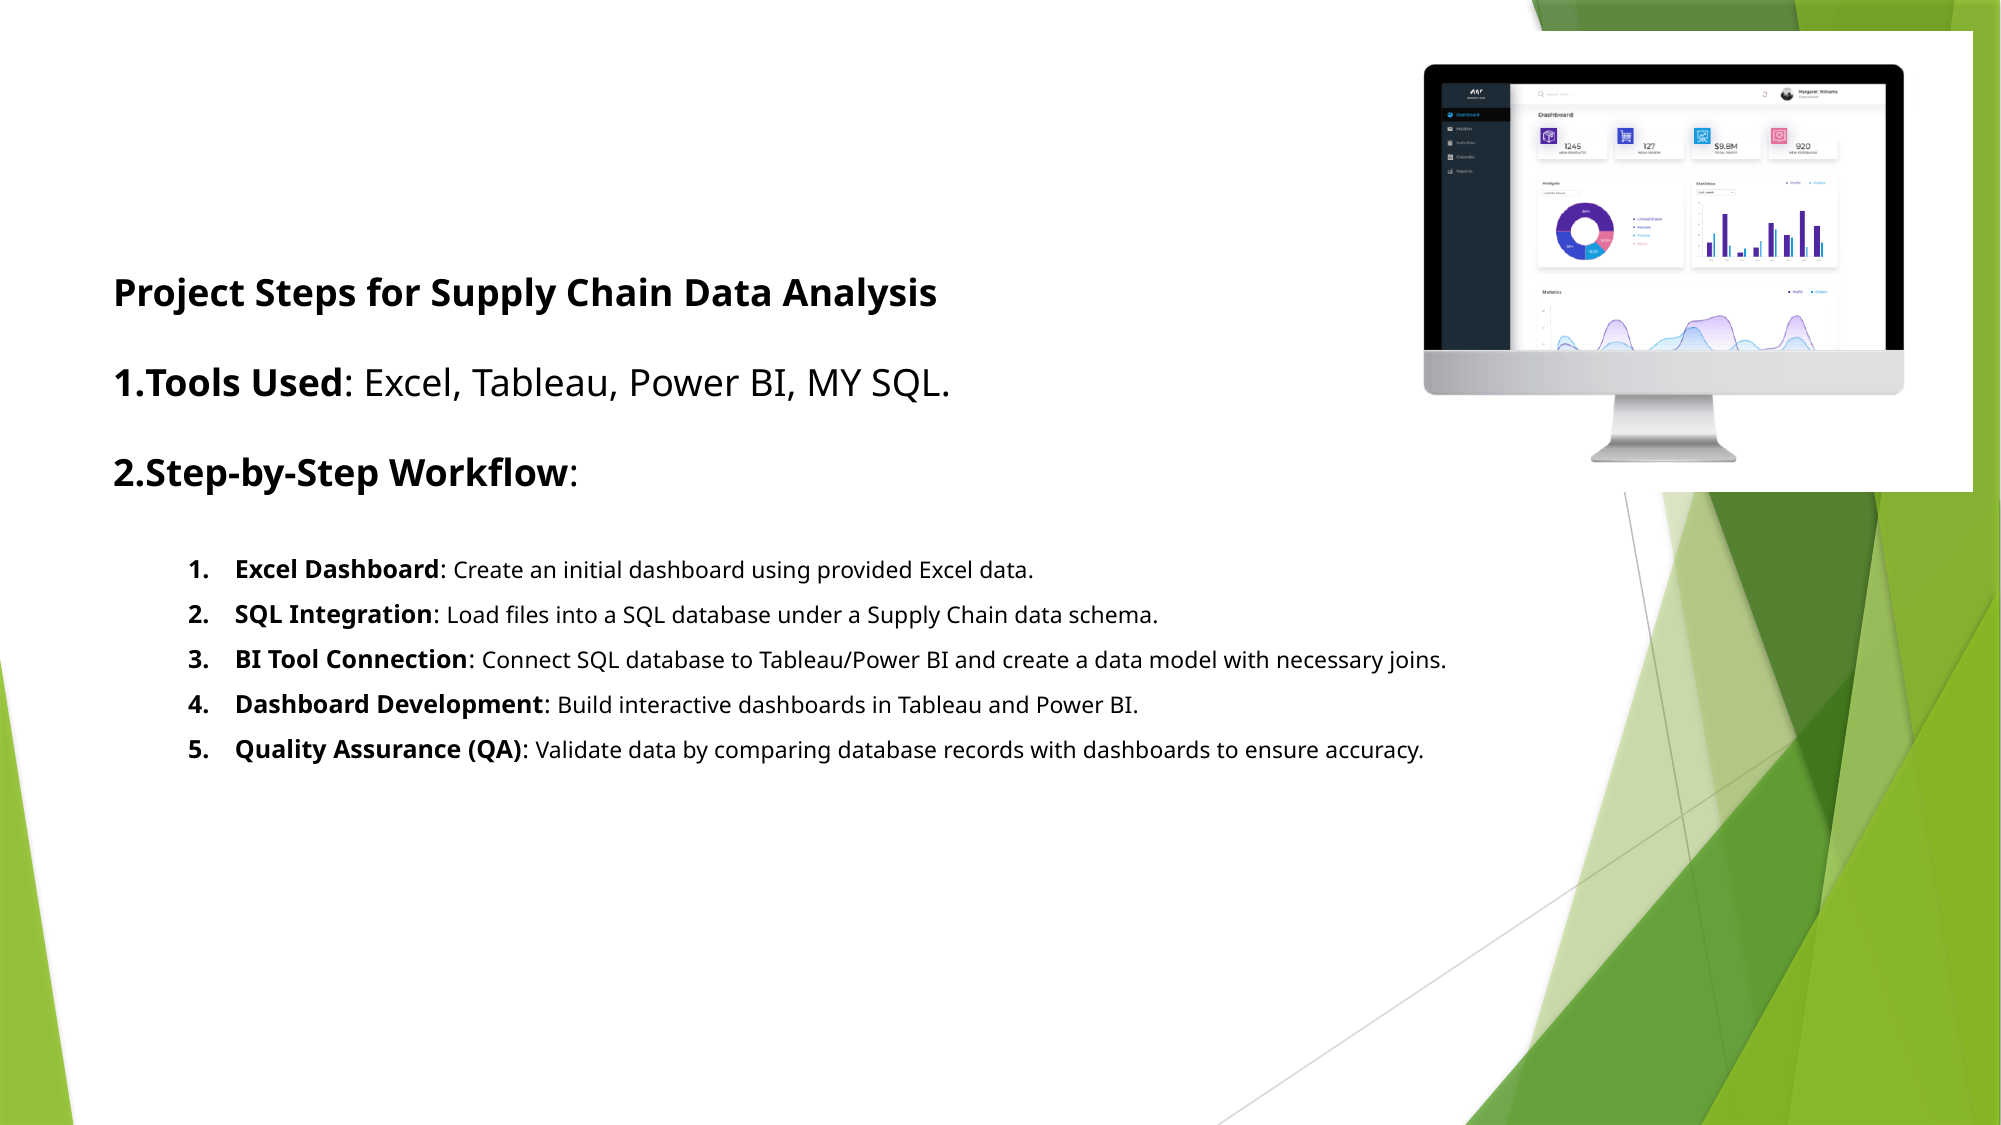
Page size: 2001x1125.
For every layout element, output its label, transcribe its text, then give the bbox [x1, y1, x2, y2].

text_box Project Steps for Supply Chain Data Analysis Tools Used: Excel, Tableau, Power BI, MY SQL. Step-by-Step Workflow: Excel Dashboard: Create an initial dashboard using provided Excel data. SQL Integration: Load files into a SQL database under a Supply Chain data schema. BI Tool Connection: Connect SQL database to Tableau/Power BI and create a data model with necessary joins. Dashboard Development: Build interactive dashboards in Tableau and Power BI. Quality Assurance (QA): Validate data by comparing database records with dashboards to ensure accuracy. [98, 261, 1944, 771]
picture [1358, 30, 1973, 493]
